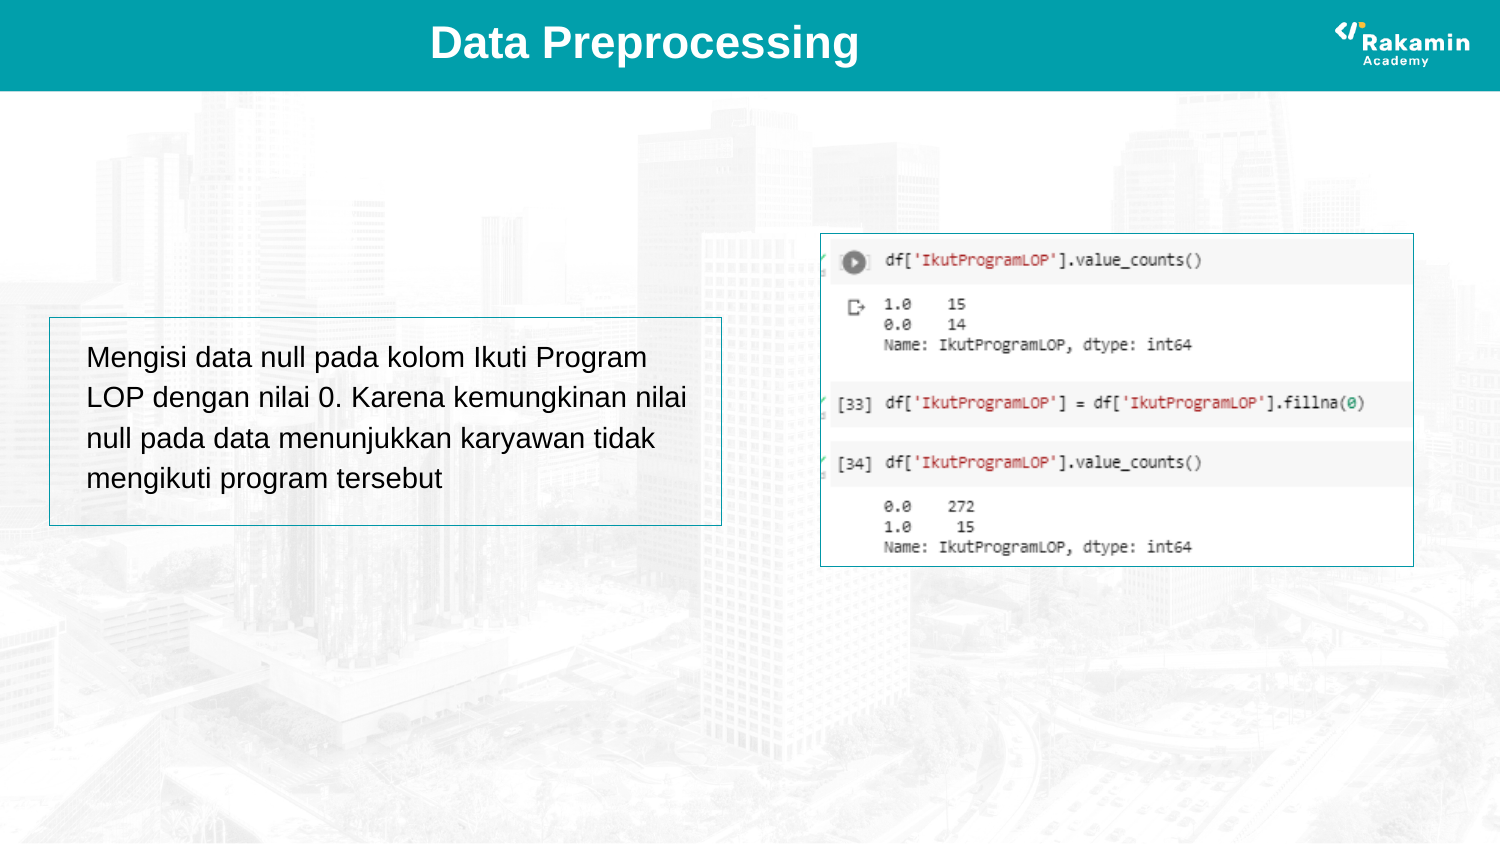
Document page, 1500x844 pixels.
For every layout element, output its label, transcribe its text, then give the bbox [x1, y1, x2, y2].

list Mengisi data null pada kolom Ikuti Program LOP dengan nilai 0. Karena kemungkinan nilai null pada data menunjukkan karyawan tidak mengikuti program tersebut [49, 317, 722, 526]
title Data Preprocessing [0, 0, 1291, 92]
picture [0, 0, 1500, 844]
